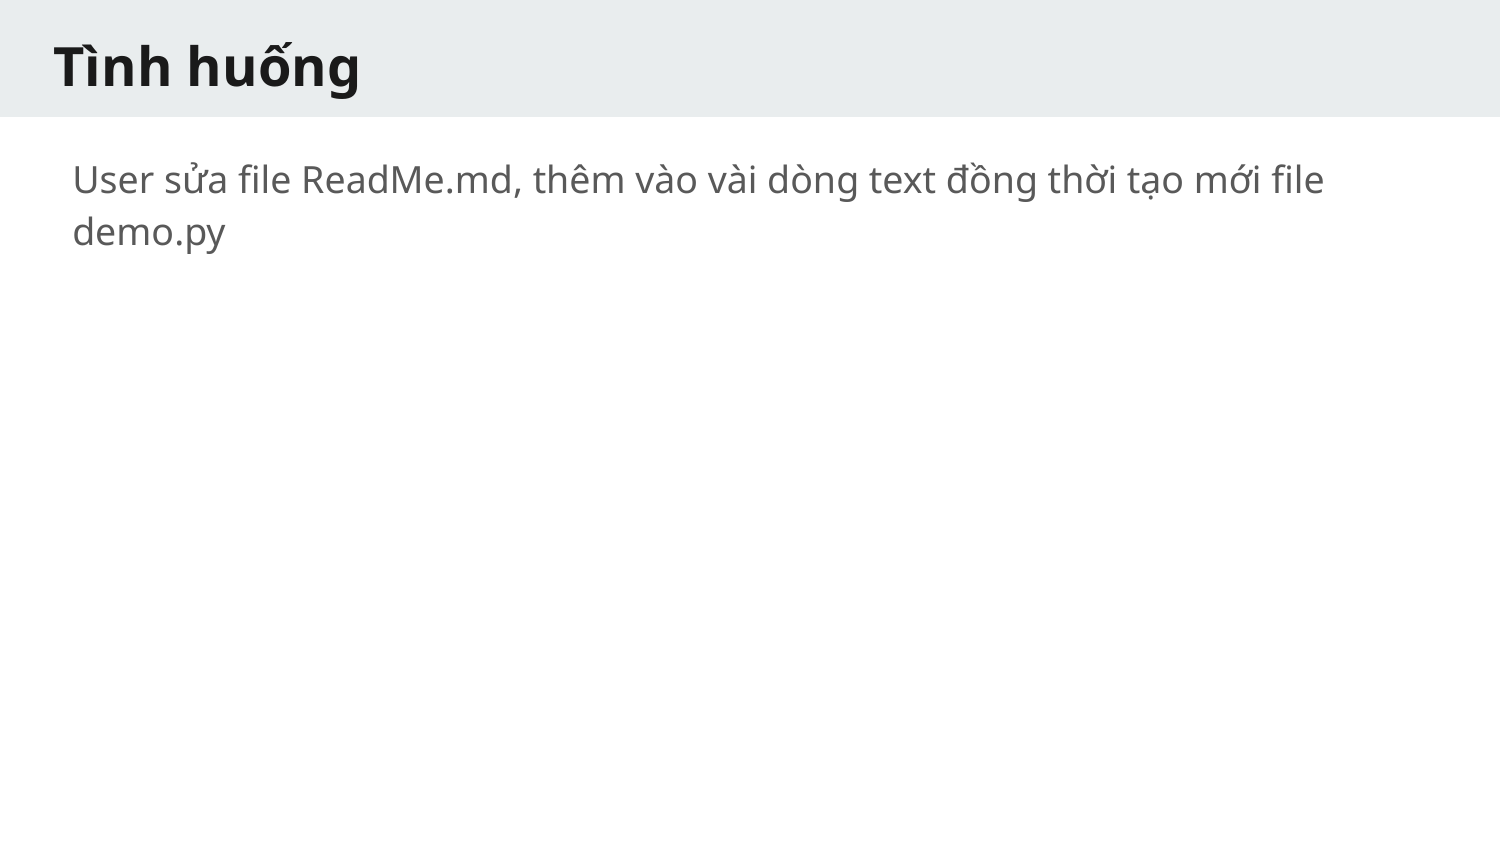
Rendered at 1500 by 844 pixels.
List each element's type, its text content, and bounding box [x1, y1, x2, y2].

title Tình huống [38, 17, 1467, 106]
list User sửa file ReadMe.md, thêm vào vài dòng text đồng thời tạo mới file demo.py [38, 134, 1452, 808]
